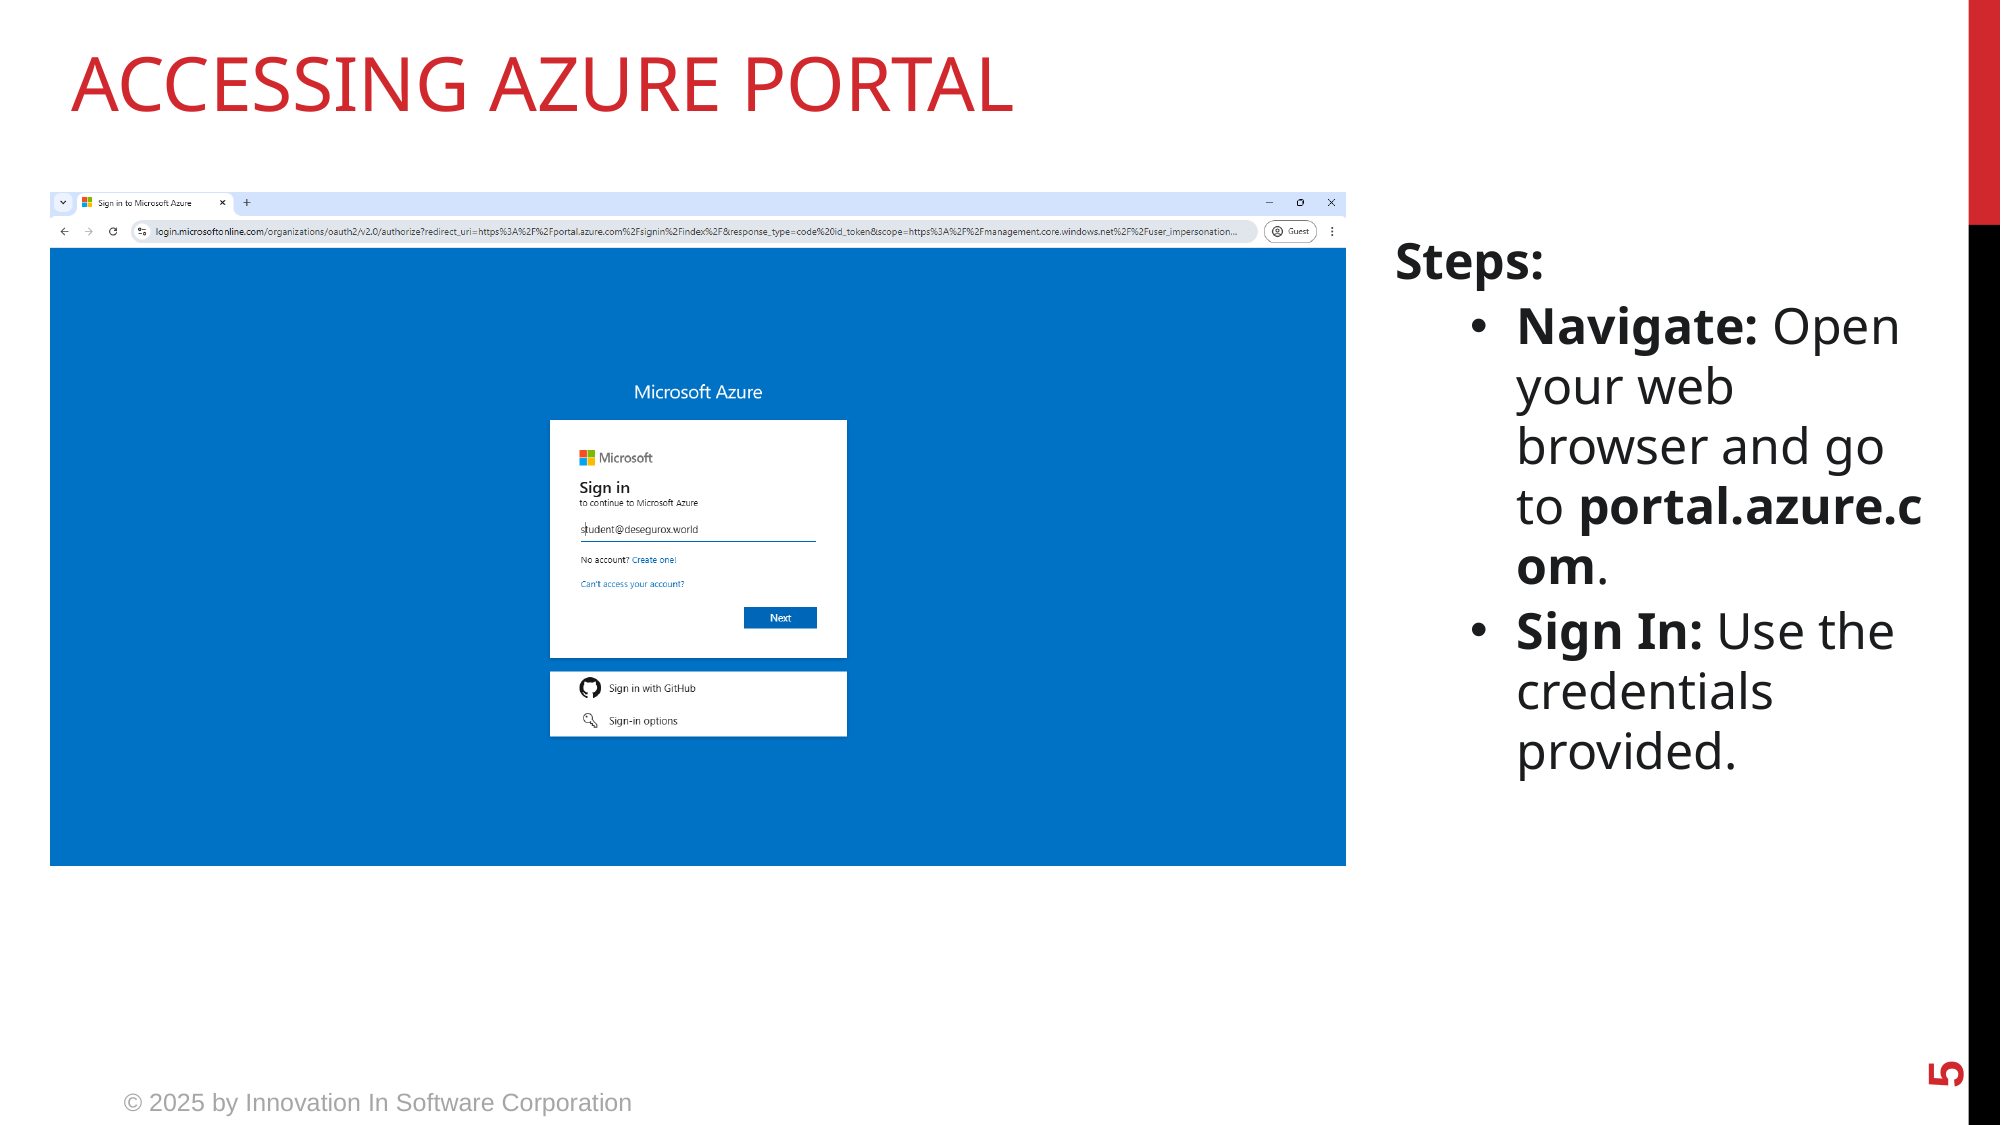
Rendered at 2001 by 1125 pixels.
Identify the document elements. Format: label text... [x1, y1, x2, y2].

picture [50, 192, 1346, 866]
text_box Steps: Navigate: Open your web browser and go to portal.azure.com. Sign In: Use the credentials provided. [1380, 222, 1944, 787]
slide_number 5 [1903, 887, 1984, 1104]
footer © 2025 by Innovation In Software Corporation [7, 1078, 758, 1125]
title Accessing azure portal [69, 0, 2000, 127]
